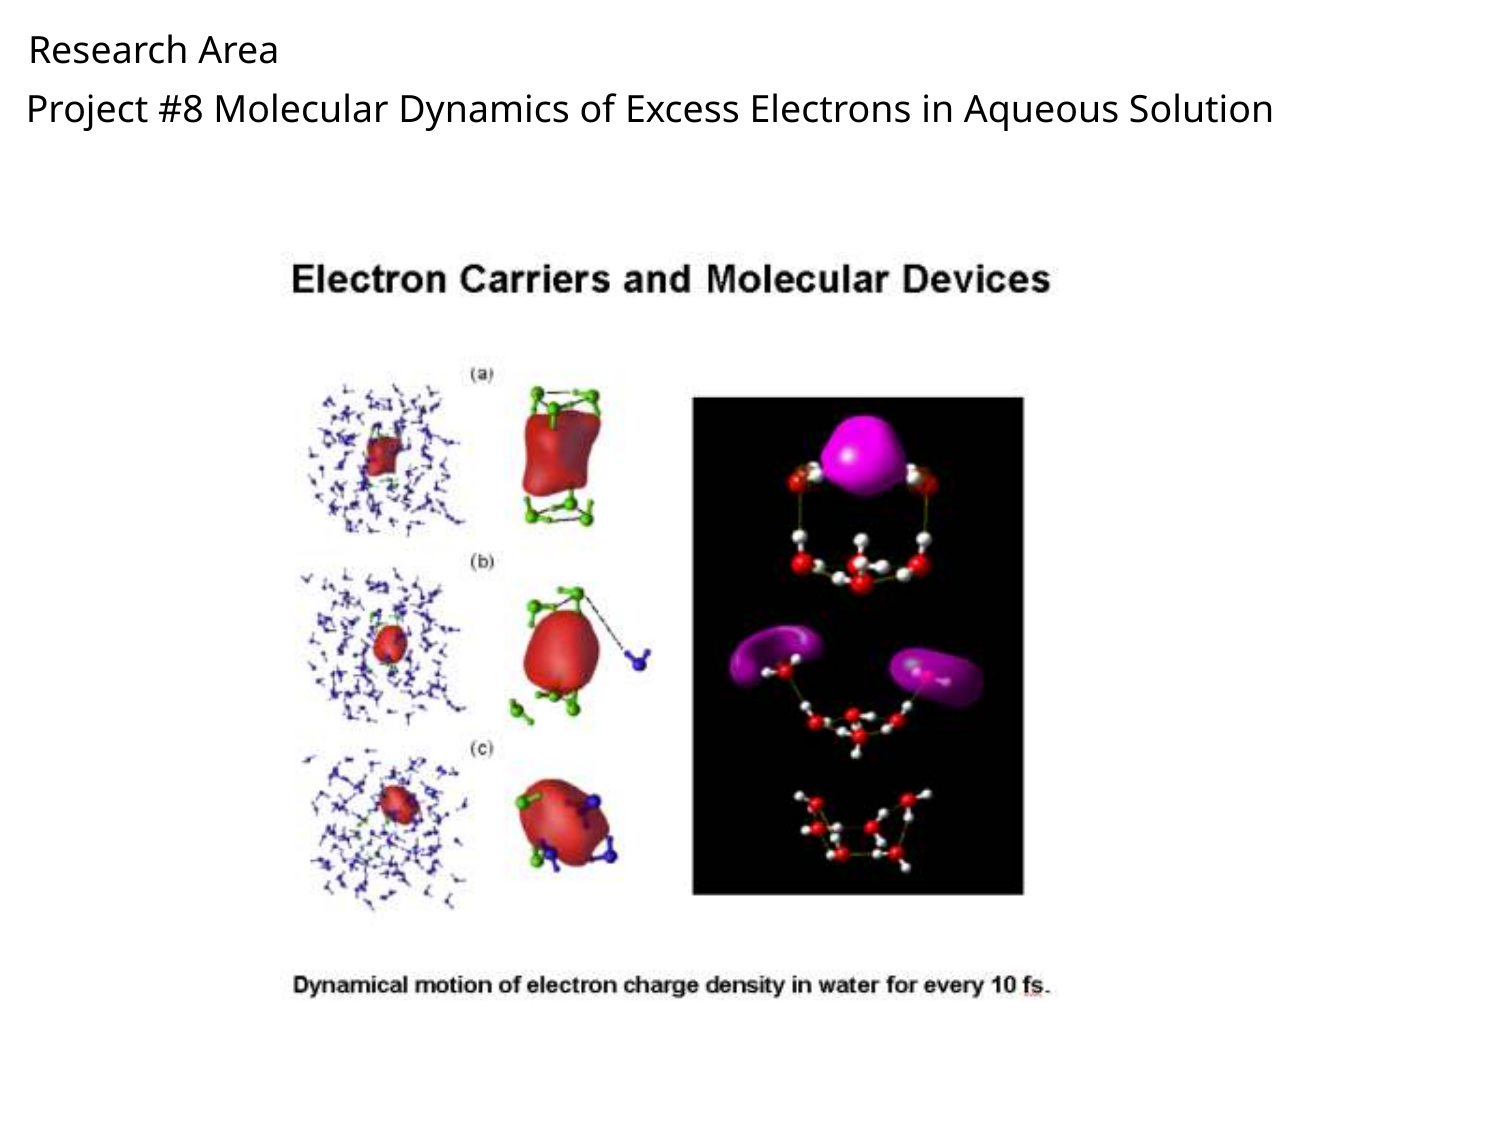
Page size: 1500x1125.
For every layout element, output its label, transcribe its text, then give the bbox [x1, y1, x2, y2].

text_box Research Area [13, 19, 295, 78]
picture [206, 222, 1141, 1036]
text_box Project #8 Molecular Dynamics of Excess Electrons in Aqueous Solution [11, 78, 1301, 138]
